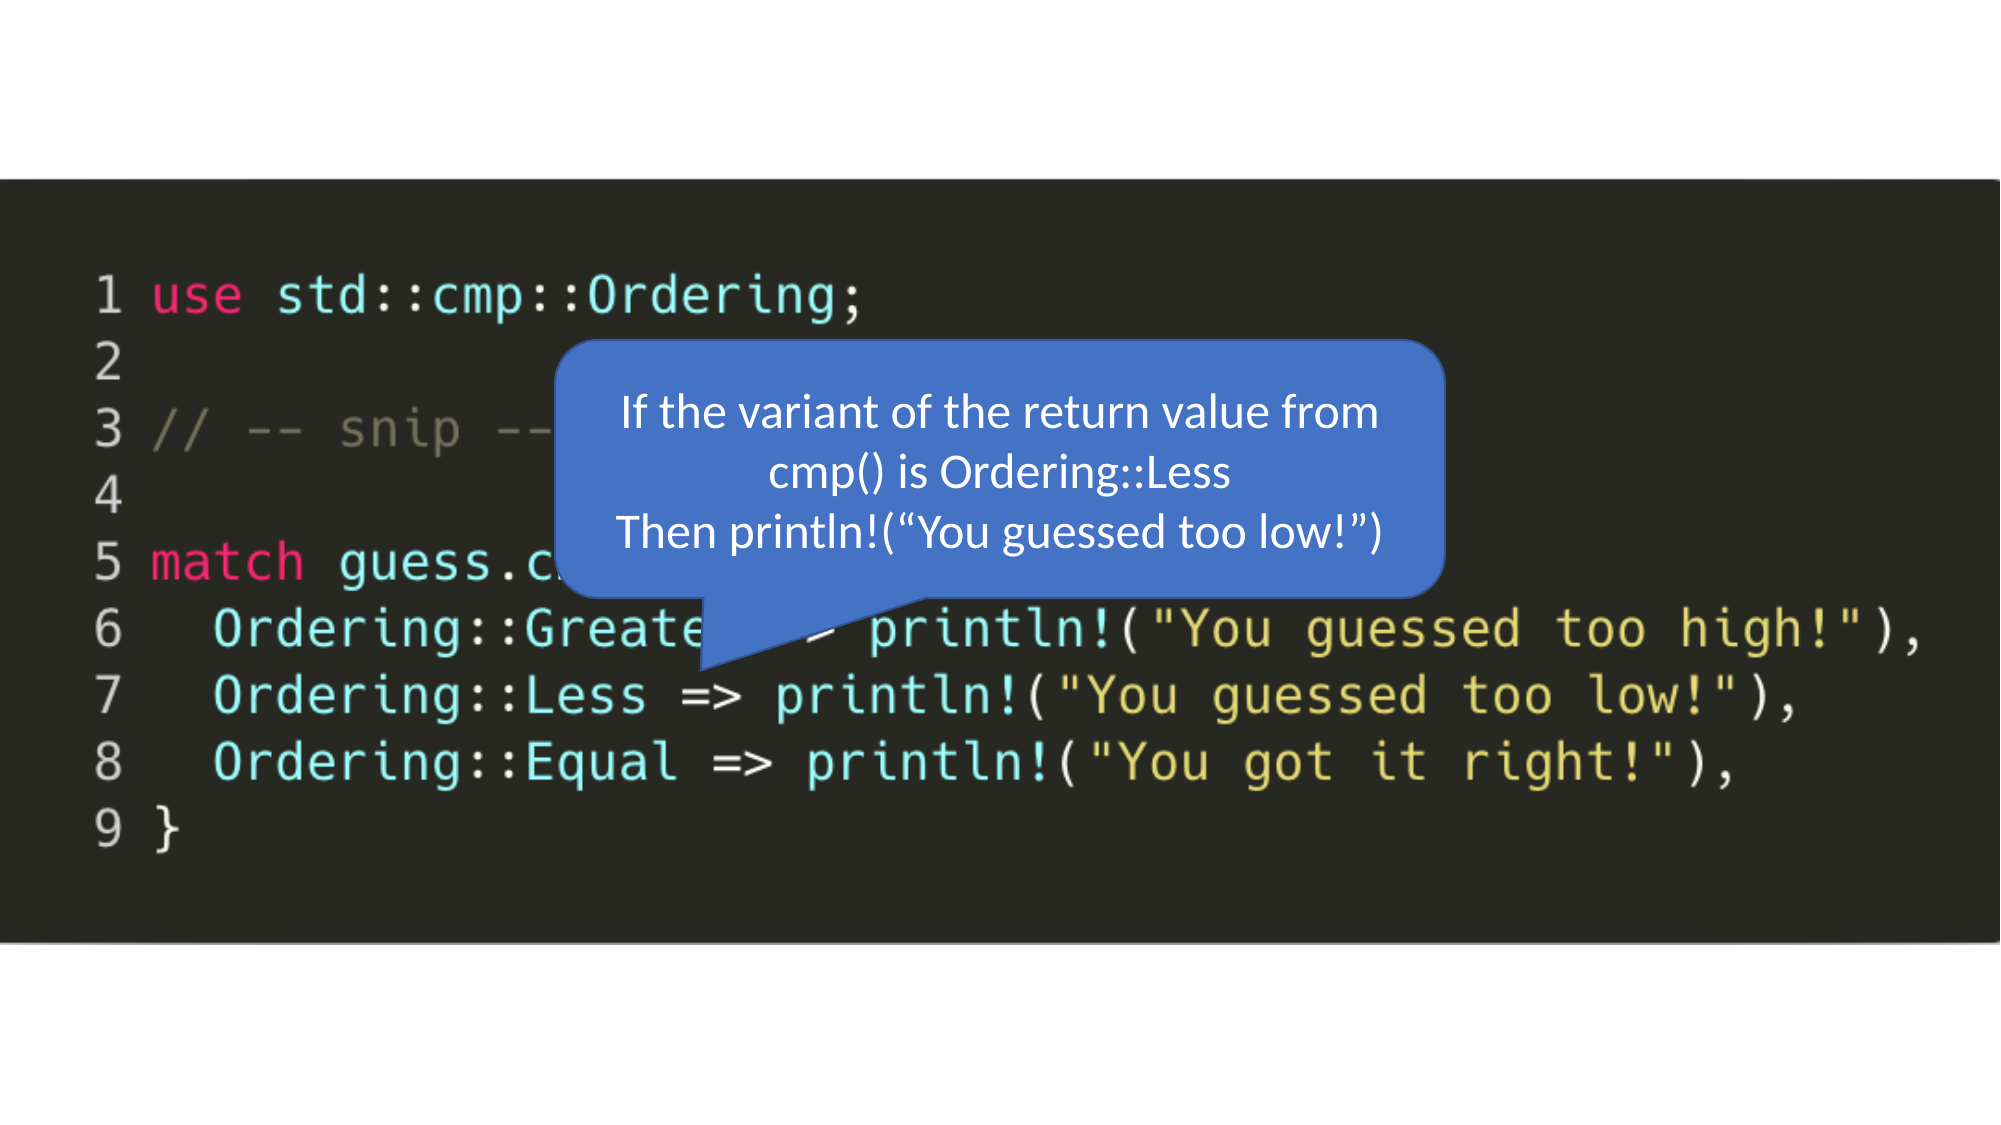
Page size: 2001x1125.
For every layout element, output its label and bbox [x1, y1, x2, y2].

picture [0, 178, 2000, 945]
